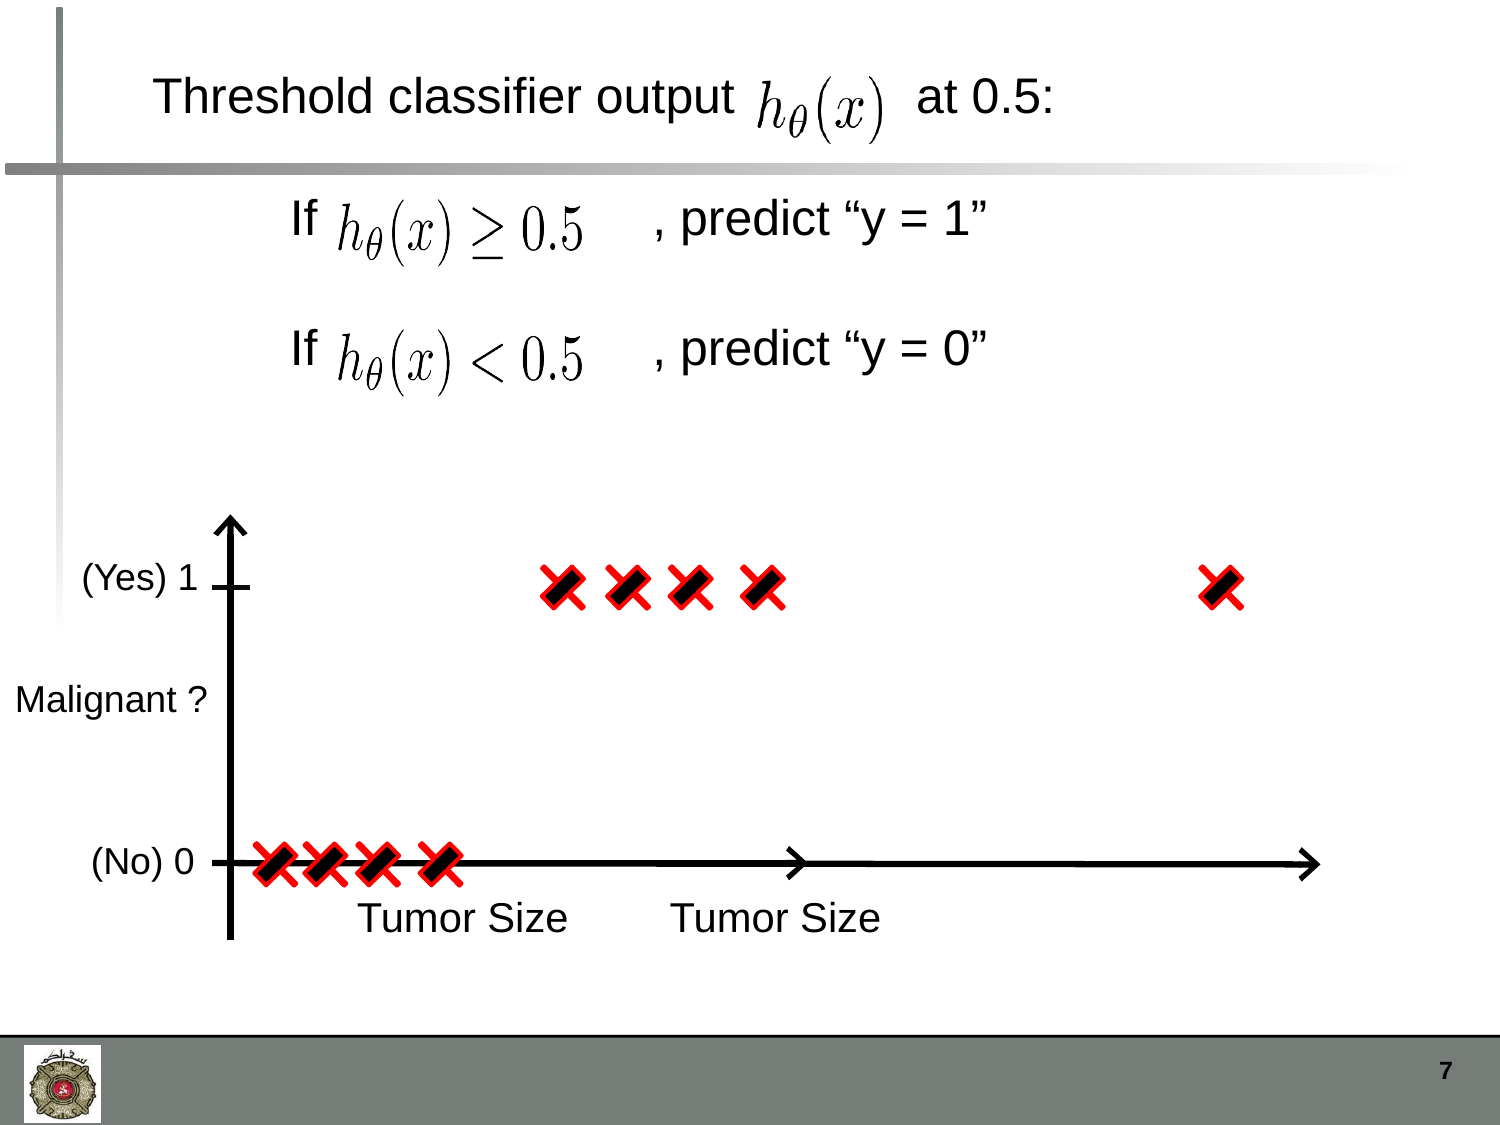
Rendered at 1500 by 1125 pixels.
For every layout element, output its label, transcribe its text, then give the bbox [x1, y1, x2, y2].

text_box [137, 56, 1174, 193]
text_box [355, 874, 401, 888]
text_box [302, 874, 349, 888]
picture [24, 1045, 101, 1123]
text_box [1198, 564, 1245, 611]
text_box [302, 841, 349, 860]
text_box [667, 564, 714, 611]
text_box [274, 308, 1201, 397]
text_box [274, 177, 1201, 267]
text_box [417, 874, 464, 888]
text_box [739, 564, 786, 611]
text_box [252, 841, 299, 860]
text_box (Yes) 1 [66, 545, 221, 605]
text_box [252, 874, 299, 888]
text_box (No) 0 [76, 829, 226, 889]
text_box Malignant ? [0, 667, 226, 728]
text_box [355, 841, 402, 860]
text_box [539, 564, 586, 611]
text_box [417, 841, 464, 860]
text_box [605, 564, 652, 611]
text_box Tumor Size [230, 883, 696, 949]
text_box Tumor Size [696, 883, 1321, 949]
